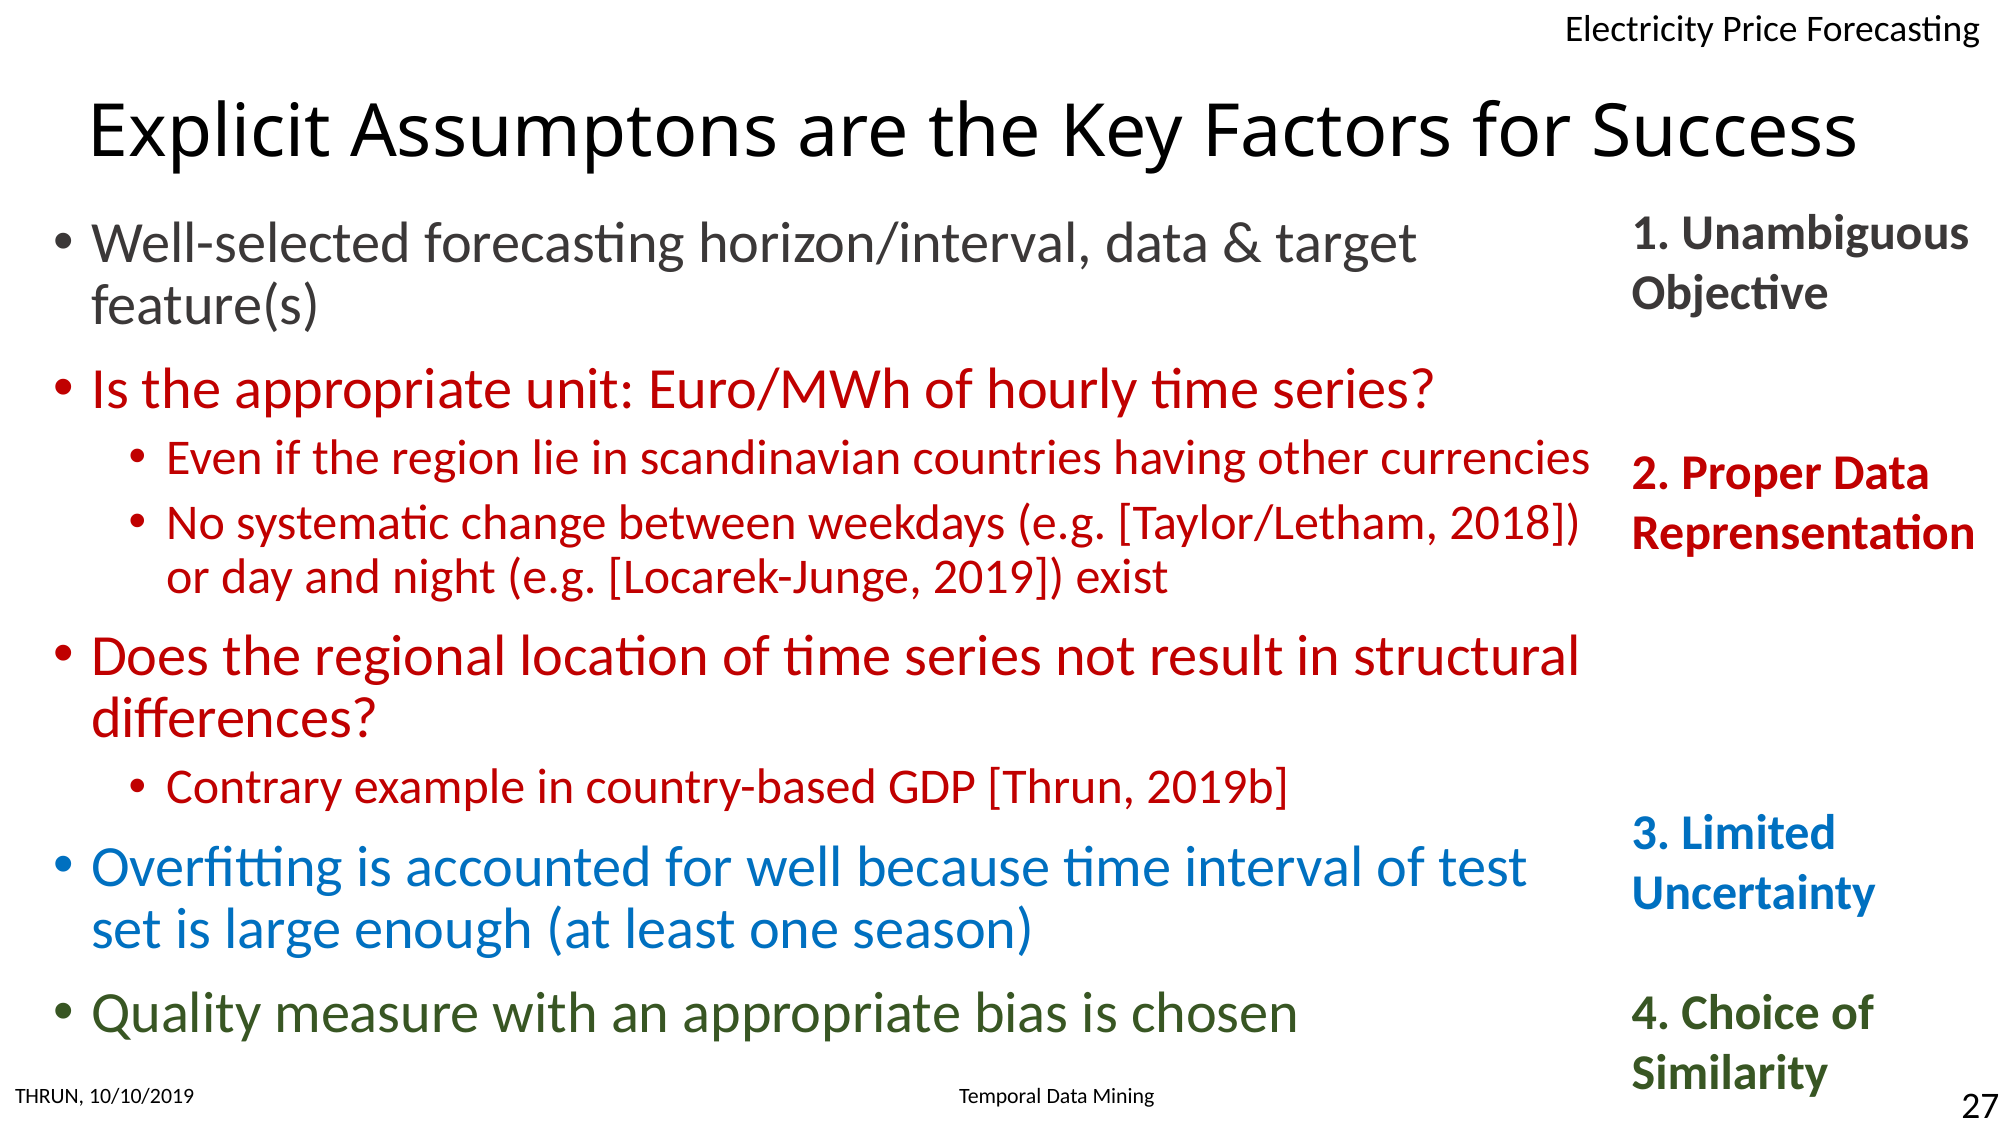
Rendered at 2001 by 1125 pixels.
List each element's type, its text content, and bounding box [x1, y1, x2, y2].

title Explicit Assumptons are the Key Factors for Success [72, 60, 1882, 204]
text_box 1. Unambiguous Objective 2. Proper Data Reprensentation 3. Limited Uncertainty 4. Choice of Similarity [1616, 192, 2000, 1108]
list Well-selected forecasting horizon/interval, data & target feature(s) Is the appropriate unit: Euro/MWh of hourly time series? Even if the region lie in scandinavian countries having other currencies No systematic change between weekdays (e.g. [Taylor/Letham, 2018]) or day and night (e.g. [Locarek-Junge, 2019]) exist Does the regional location of time series not result in structural differences? Contrary example in country-based GDP [Thrun, 2019b] Overfitting is accounted for well because time interval of test set is large enough (at least one season) Quality measure with an appropriate bias is chosen [38, 204, 1616, 1057]
